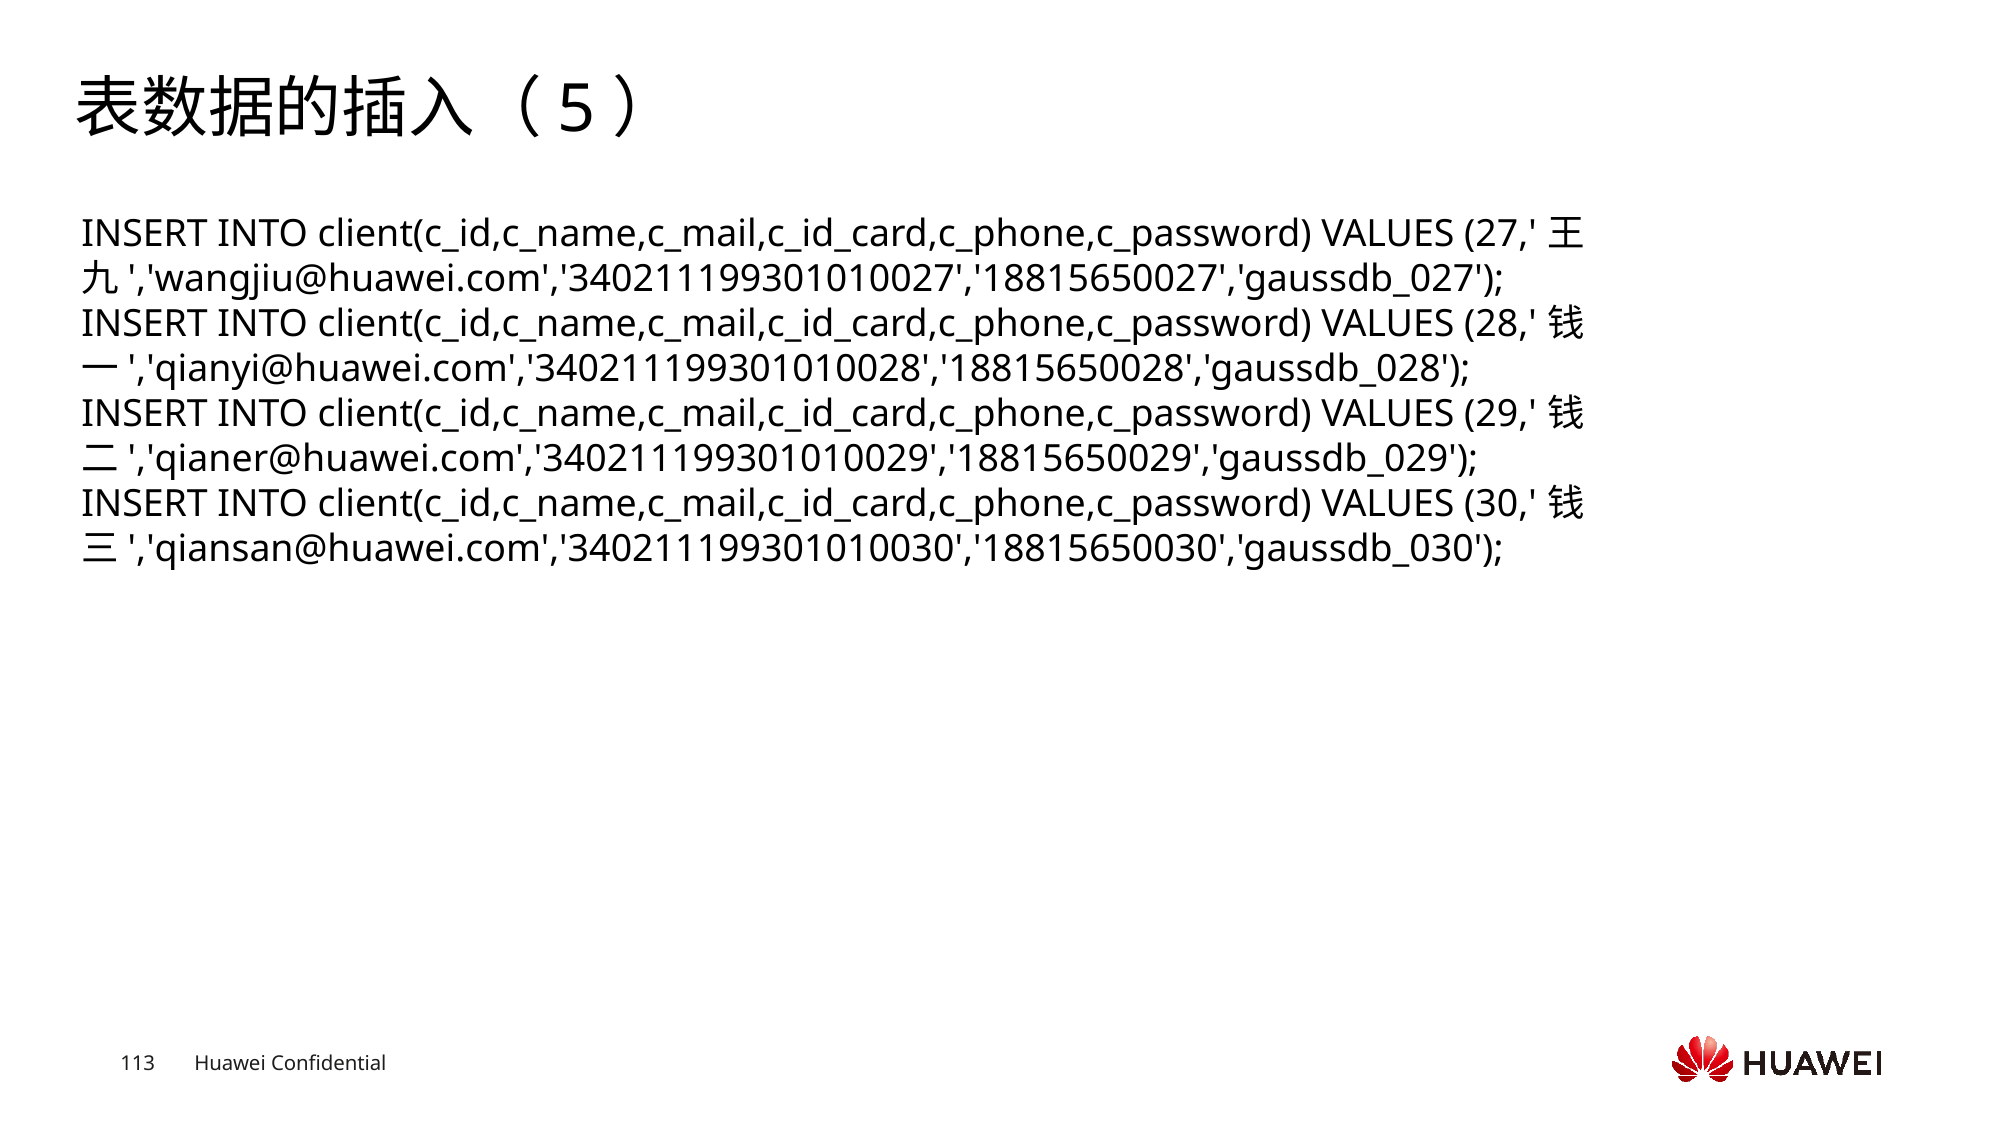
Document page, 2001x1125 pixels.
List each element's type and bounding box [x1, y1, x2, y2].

title [74, 73, 1928, 238]
text_box [66, 201, 1874, 577]
picture [1672, 1036, 1881, 1082]
